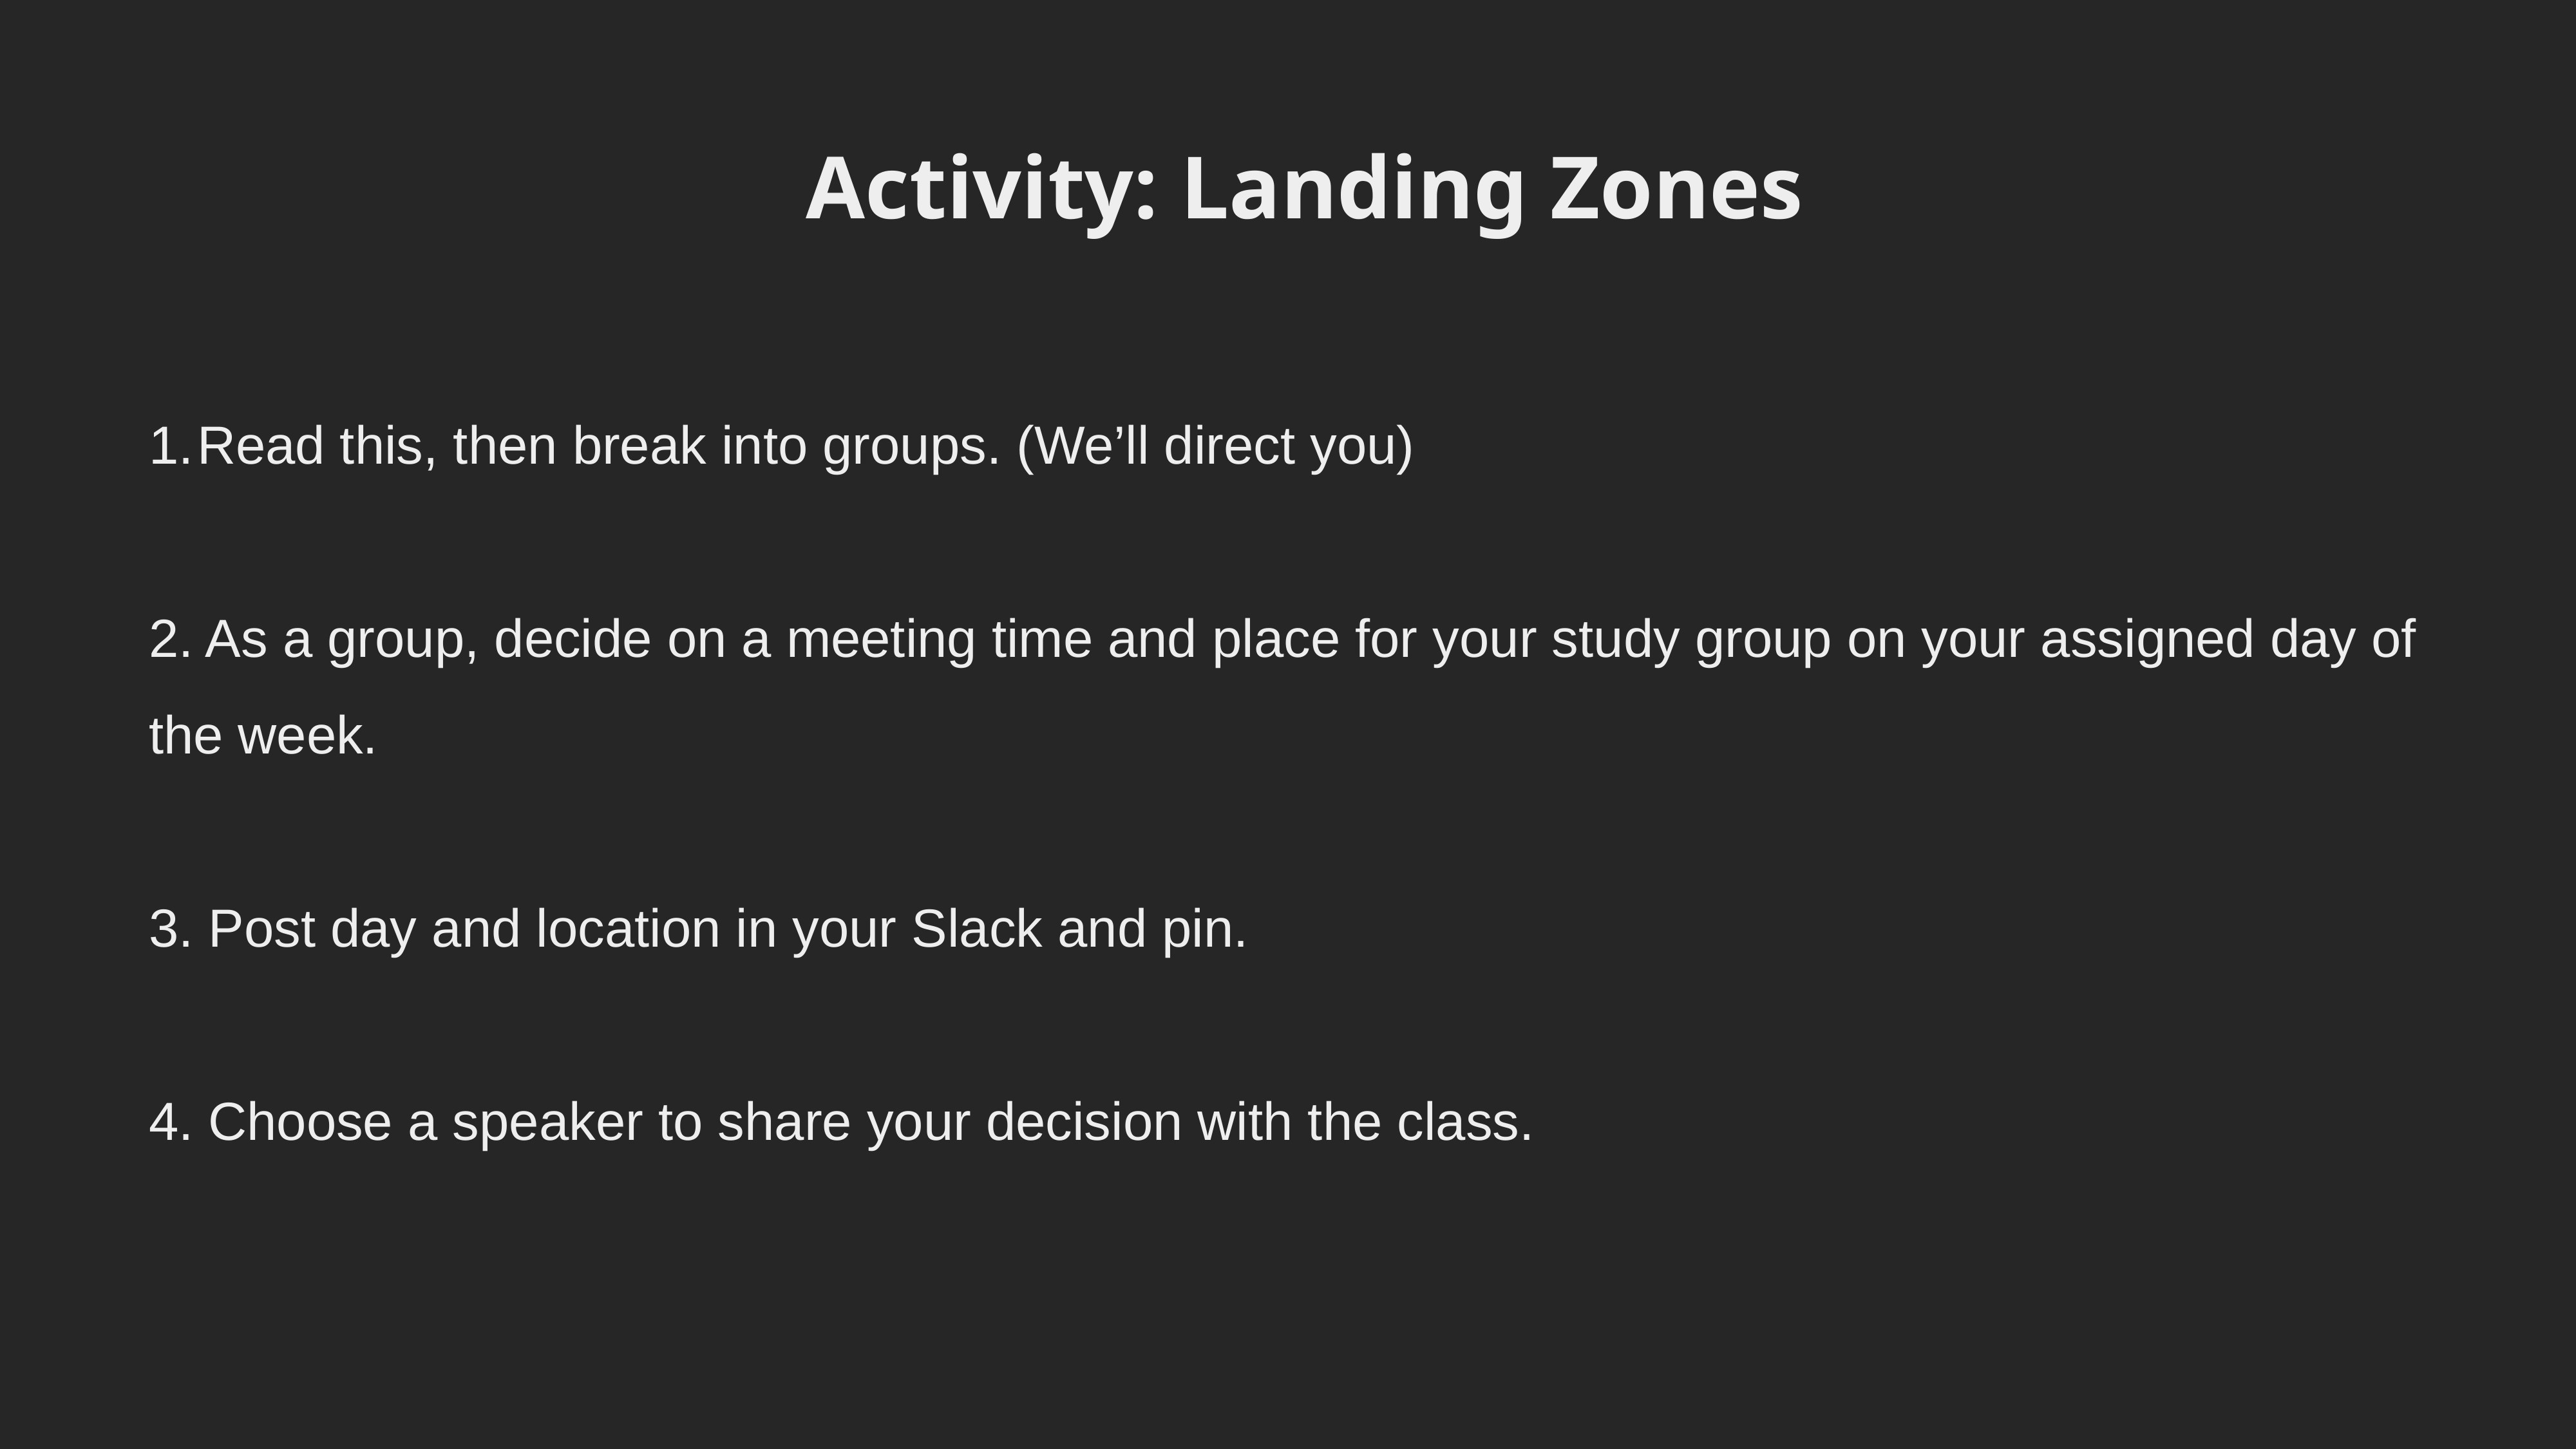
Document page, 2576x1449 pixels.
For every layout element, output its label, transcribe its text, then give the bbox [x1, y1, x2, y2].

text_box Activity: Landing Zones [342, 107, 2268, 231]
text_box Read this, then break into groups. (We’ll direct you) 2. As a group, decide on a meeting time and place for your study group on your assigned day of the week. 3. Post day and location in your Slack and pin. 4. Choose a speaker to share your decision with the class. [123, 352, 2453, 1343]
